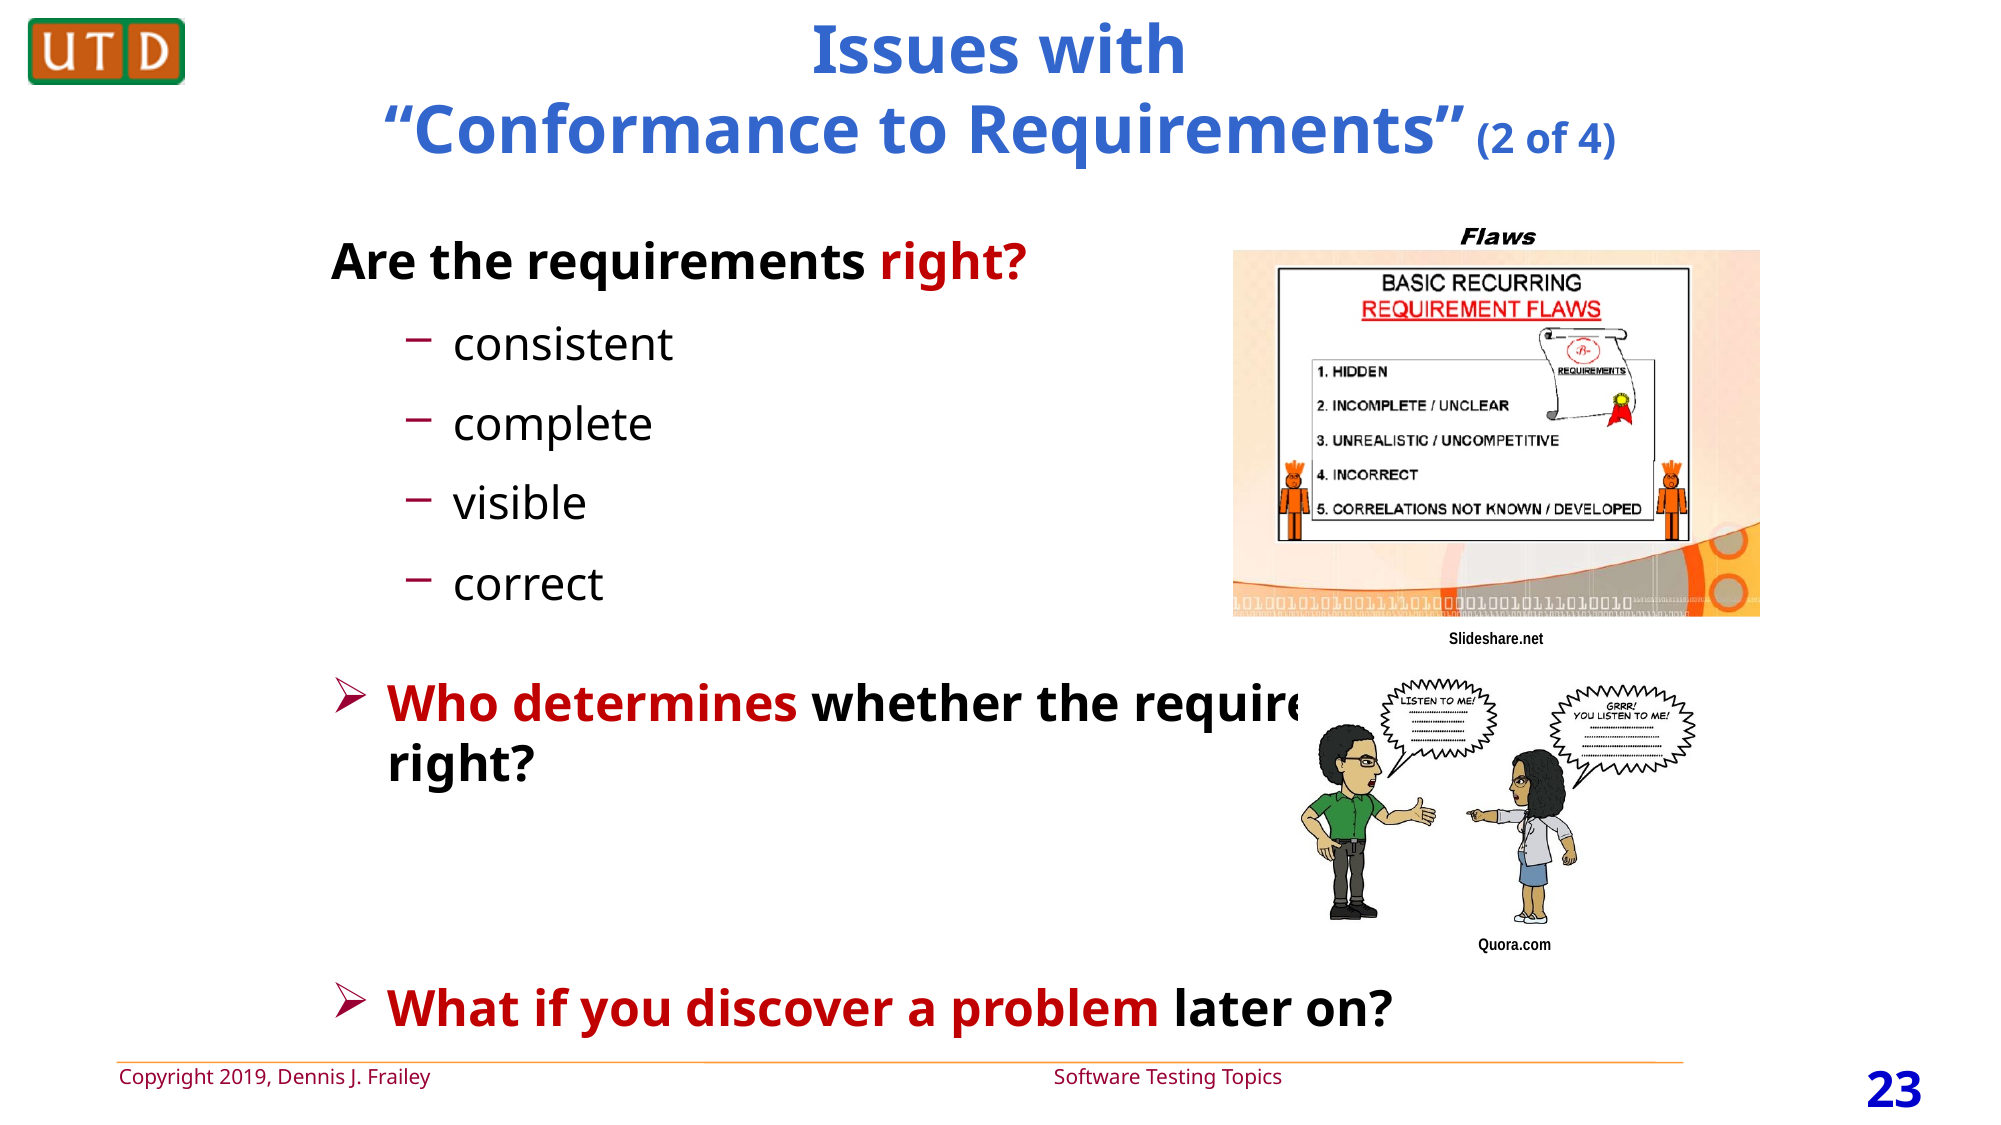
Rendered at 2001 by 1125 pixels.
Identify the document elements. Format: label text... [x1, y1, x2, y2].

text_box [1233, 221, 1760, 656]
title Issues with “Conformance to Requirements” (2 of 4) [176, 0, 1824, 174]
picture [27, 18, 176, 85]
list Are the requirements right? consistent complete visible correct Who determines whether the requirements are right? What if you discover a problem later on? [316, 221, 1609, 1000]
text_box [1298, 674, 1697, 962]
